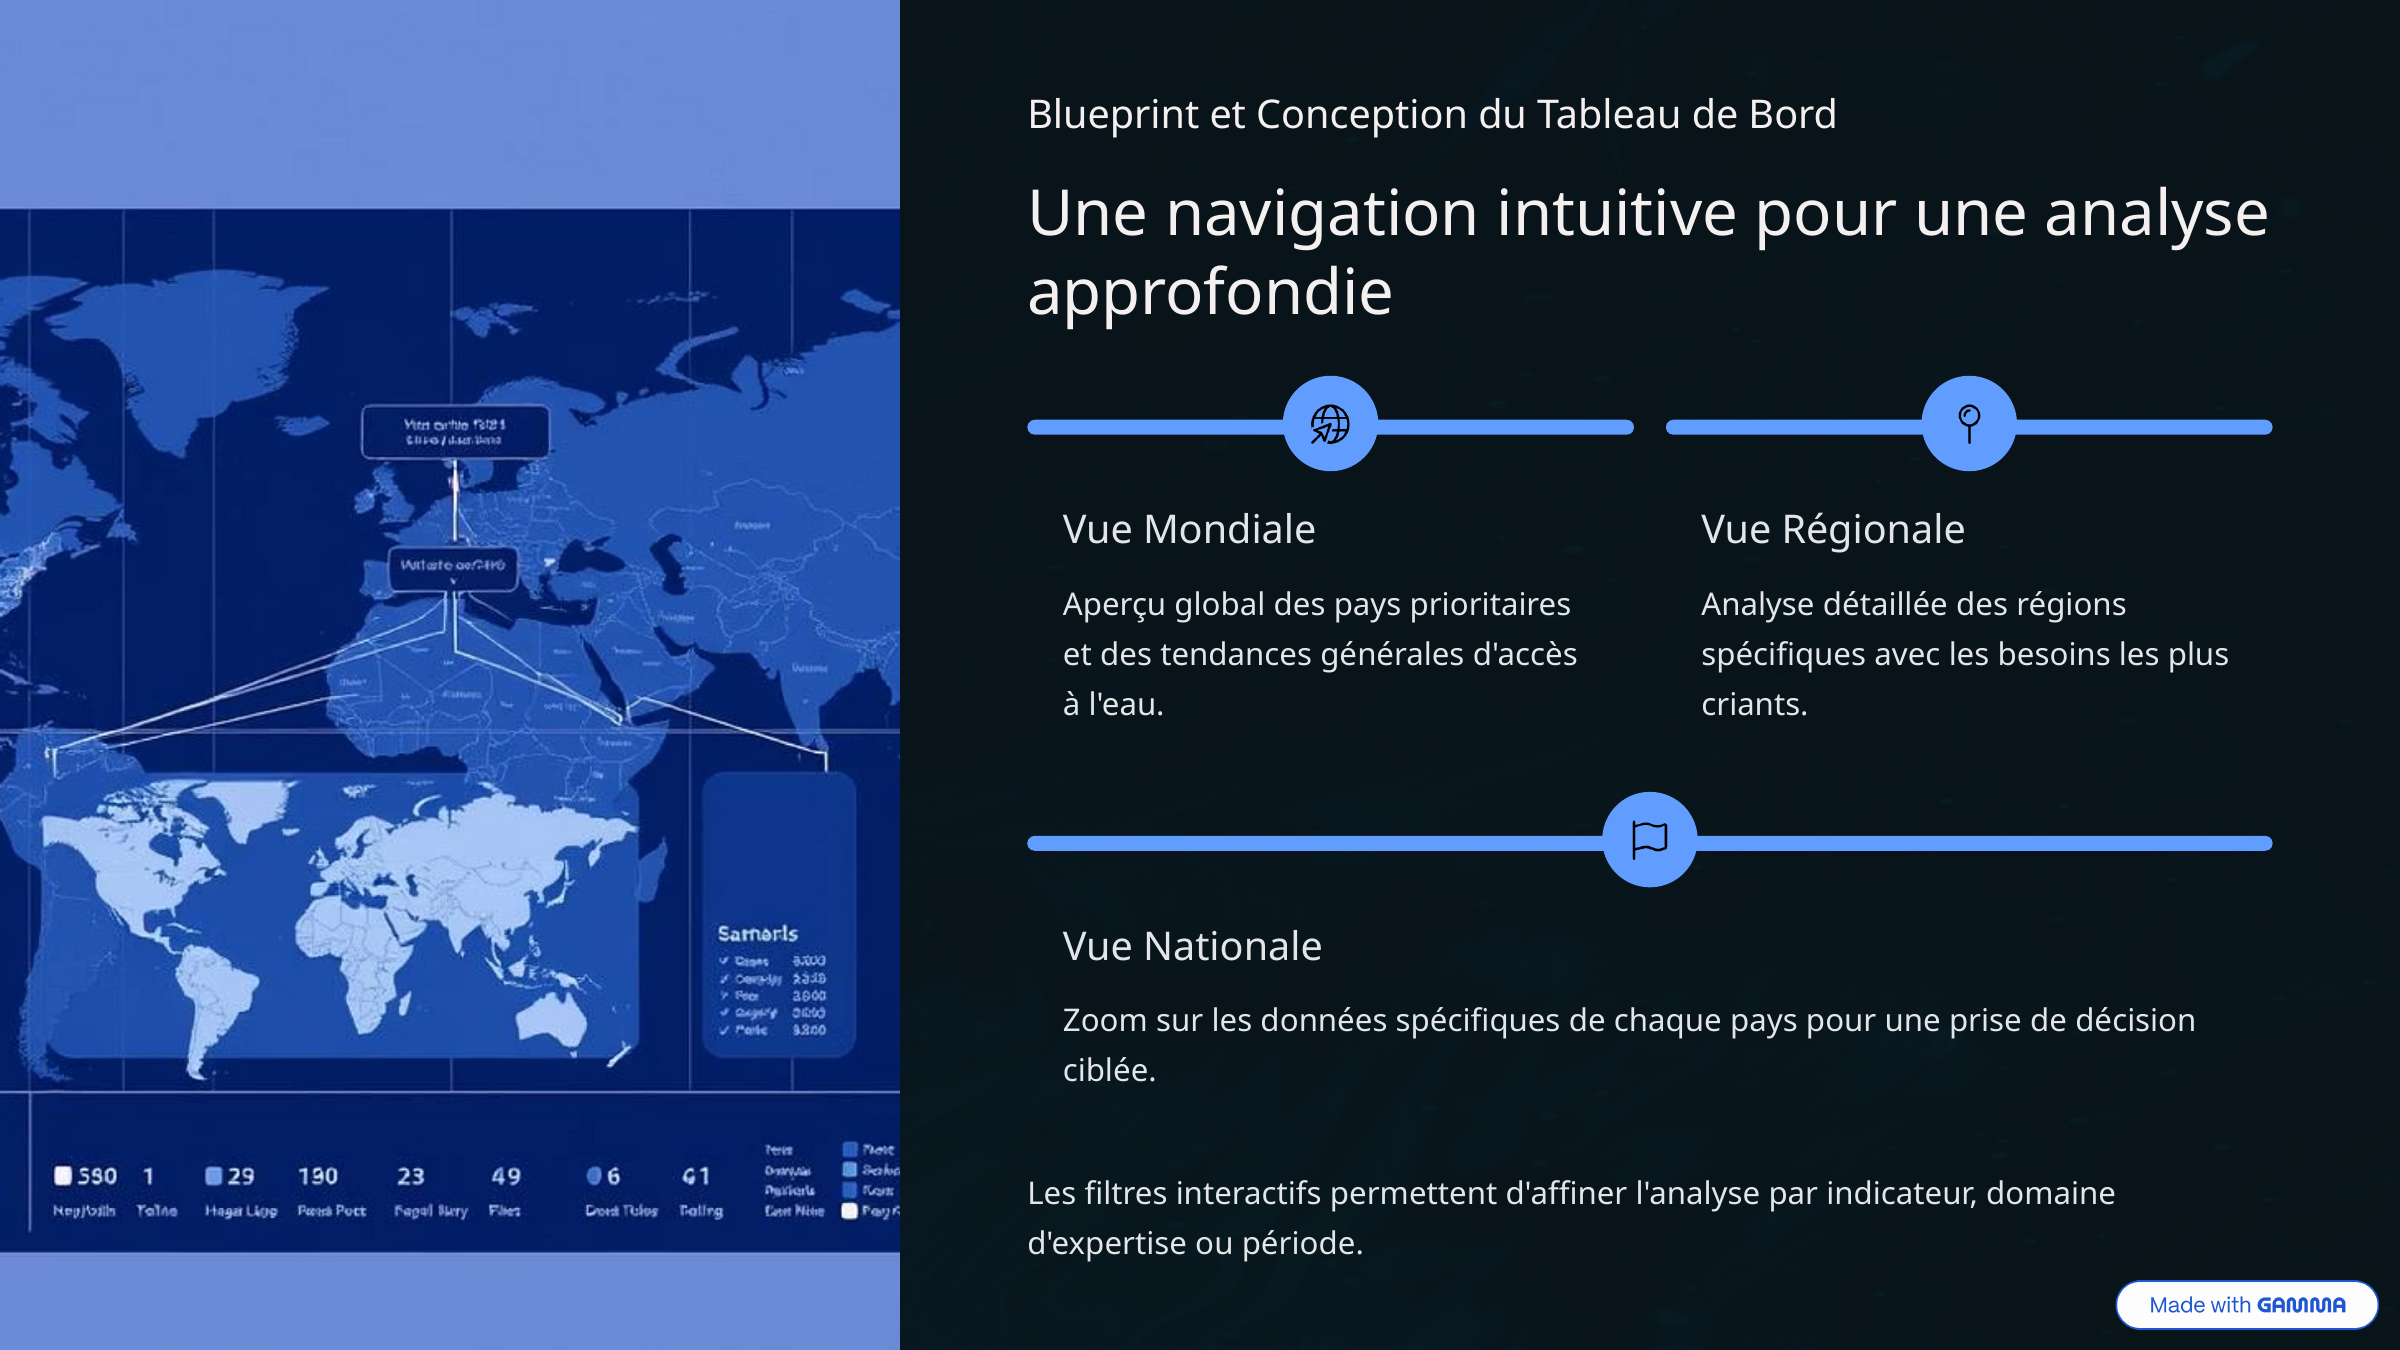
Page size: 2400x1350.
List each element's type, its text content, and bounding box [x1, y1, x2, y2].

picture [1311, 399, 1350, 448]
text_box [1665, 419, 1922, 435]
text_box [1282, 375, 1379, 472]
text_box [1921, 375, 2017, 472]
text_box Zoom sur les données spécifiques de chaque pays pour une prise de décision ciblée. [1062, 987, 2238, 1090]
text_box [1027, 835, 1603, 851]
text_box [1027, 419, 1284, 435]
text_box [1602, 791, 1698, 888]
text_box Vue Nationale [1062, 919, 1461, 969]
text_box Blueprint et Conception du Tableau de Bord [1027, 87, 1854, 138]
picture [2106, 1271, 2389, 1339]
text_box Vue Mondiale [1062, 502, 1461, 553]
text_box Une navigation intuitive pour une analyse approfondie [1027, 169, 2273, 328]
text_box [1378, 419, 1635, 435]
picture [0, 0, 900, 1350]
text_box Aperçu global des pays prioritaires et des tendances générales d'accès à l'eau. [1062, 571, 1599, 725]
text_box [1697, 835, 2273, 851]
picture [1630, 815, 1670, 864]
picture [1950, 399, 1989, 448]
text_box Analyse détaillée des régions spécifiques avec les besoins les plus criants. [1701, 571, 2238, 725]
text_box Les filtres interactifs permettent d'affiner l'analyse par indicateur, domaine d'expertise ou période. [1027, 1161, 2273, 1263]
text_box [2016, 419, 2273, 435]
text_box Vue Régionale [1701, 502, 2100, 553]
